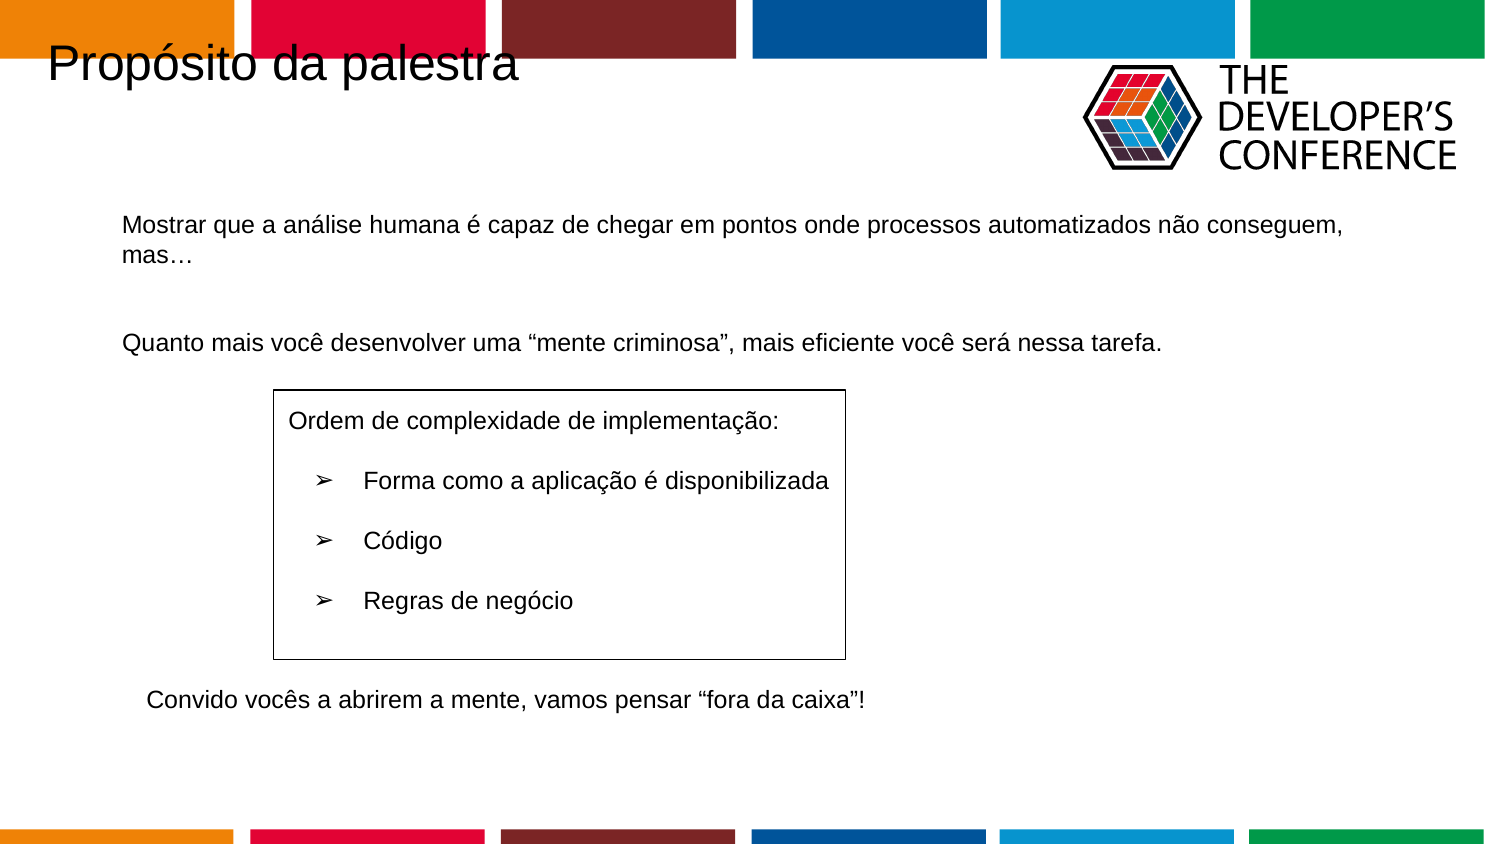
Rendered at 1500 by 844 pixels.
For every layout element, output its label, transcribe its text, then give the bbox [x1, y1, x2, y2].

text_box Ordem de complexidade de implementação: Forma como a aplicação é disponibilizada Código Regras de negócio [273, 389, 846, 660]
picture [1065, 47, 1472, 186]
text_box Convido vocês a abrirem a mente, vamos pensar “fora da caixa”! [131, 668, 1365, 729]
title Propósito da palestra [32, 11, 1430, 110]
text_box Mostrar que a análise humana é capaz de chegar em pontos onde processos automatizados não conseguem, mas… [106, 193, 1430, 284]
text_box Quanto mais você desenvolver uma “mente criminosa”, mais eficiente você será nessa tarefa. [107, 311, 1274, 372]
